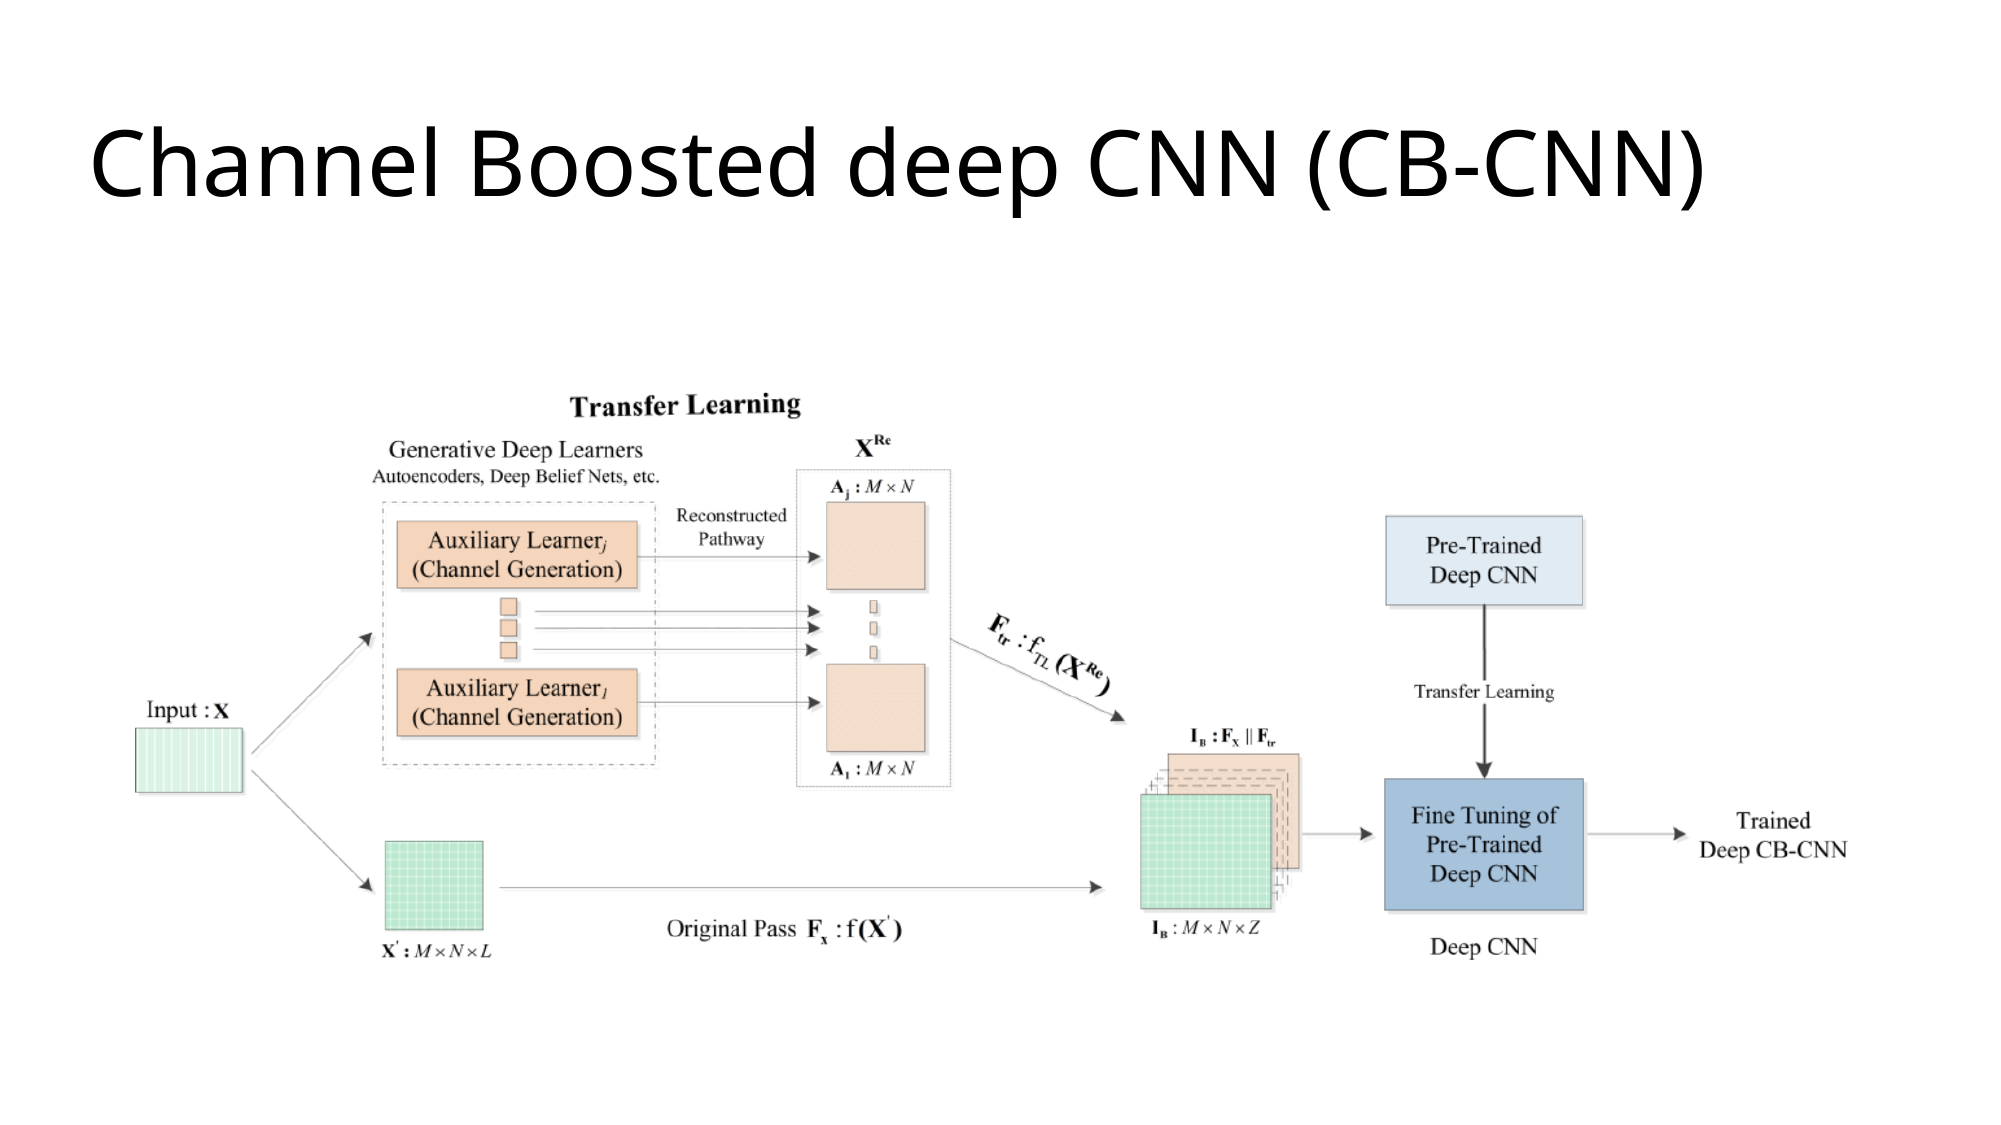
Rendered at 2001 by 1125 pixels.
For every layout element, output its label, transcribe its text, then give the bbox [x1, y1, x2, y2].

title Channel Boosted deep CNN (CB-CNN) [68, 97, 1932, 223]
picture [118, 377, 1882, 1000]
